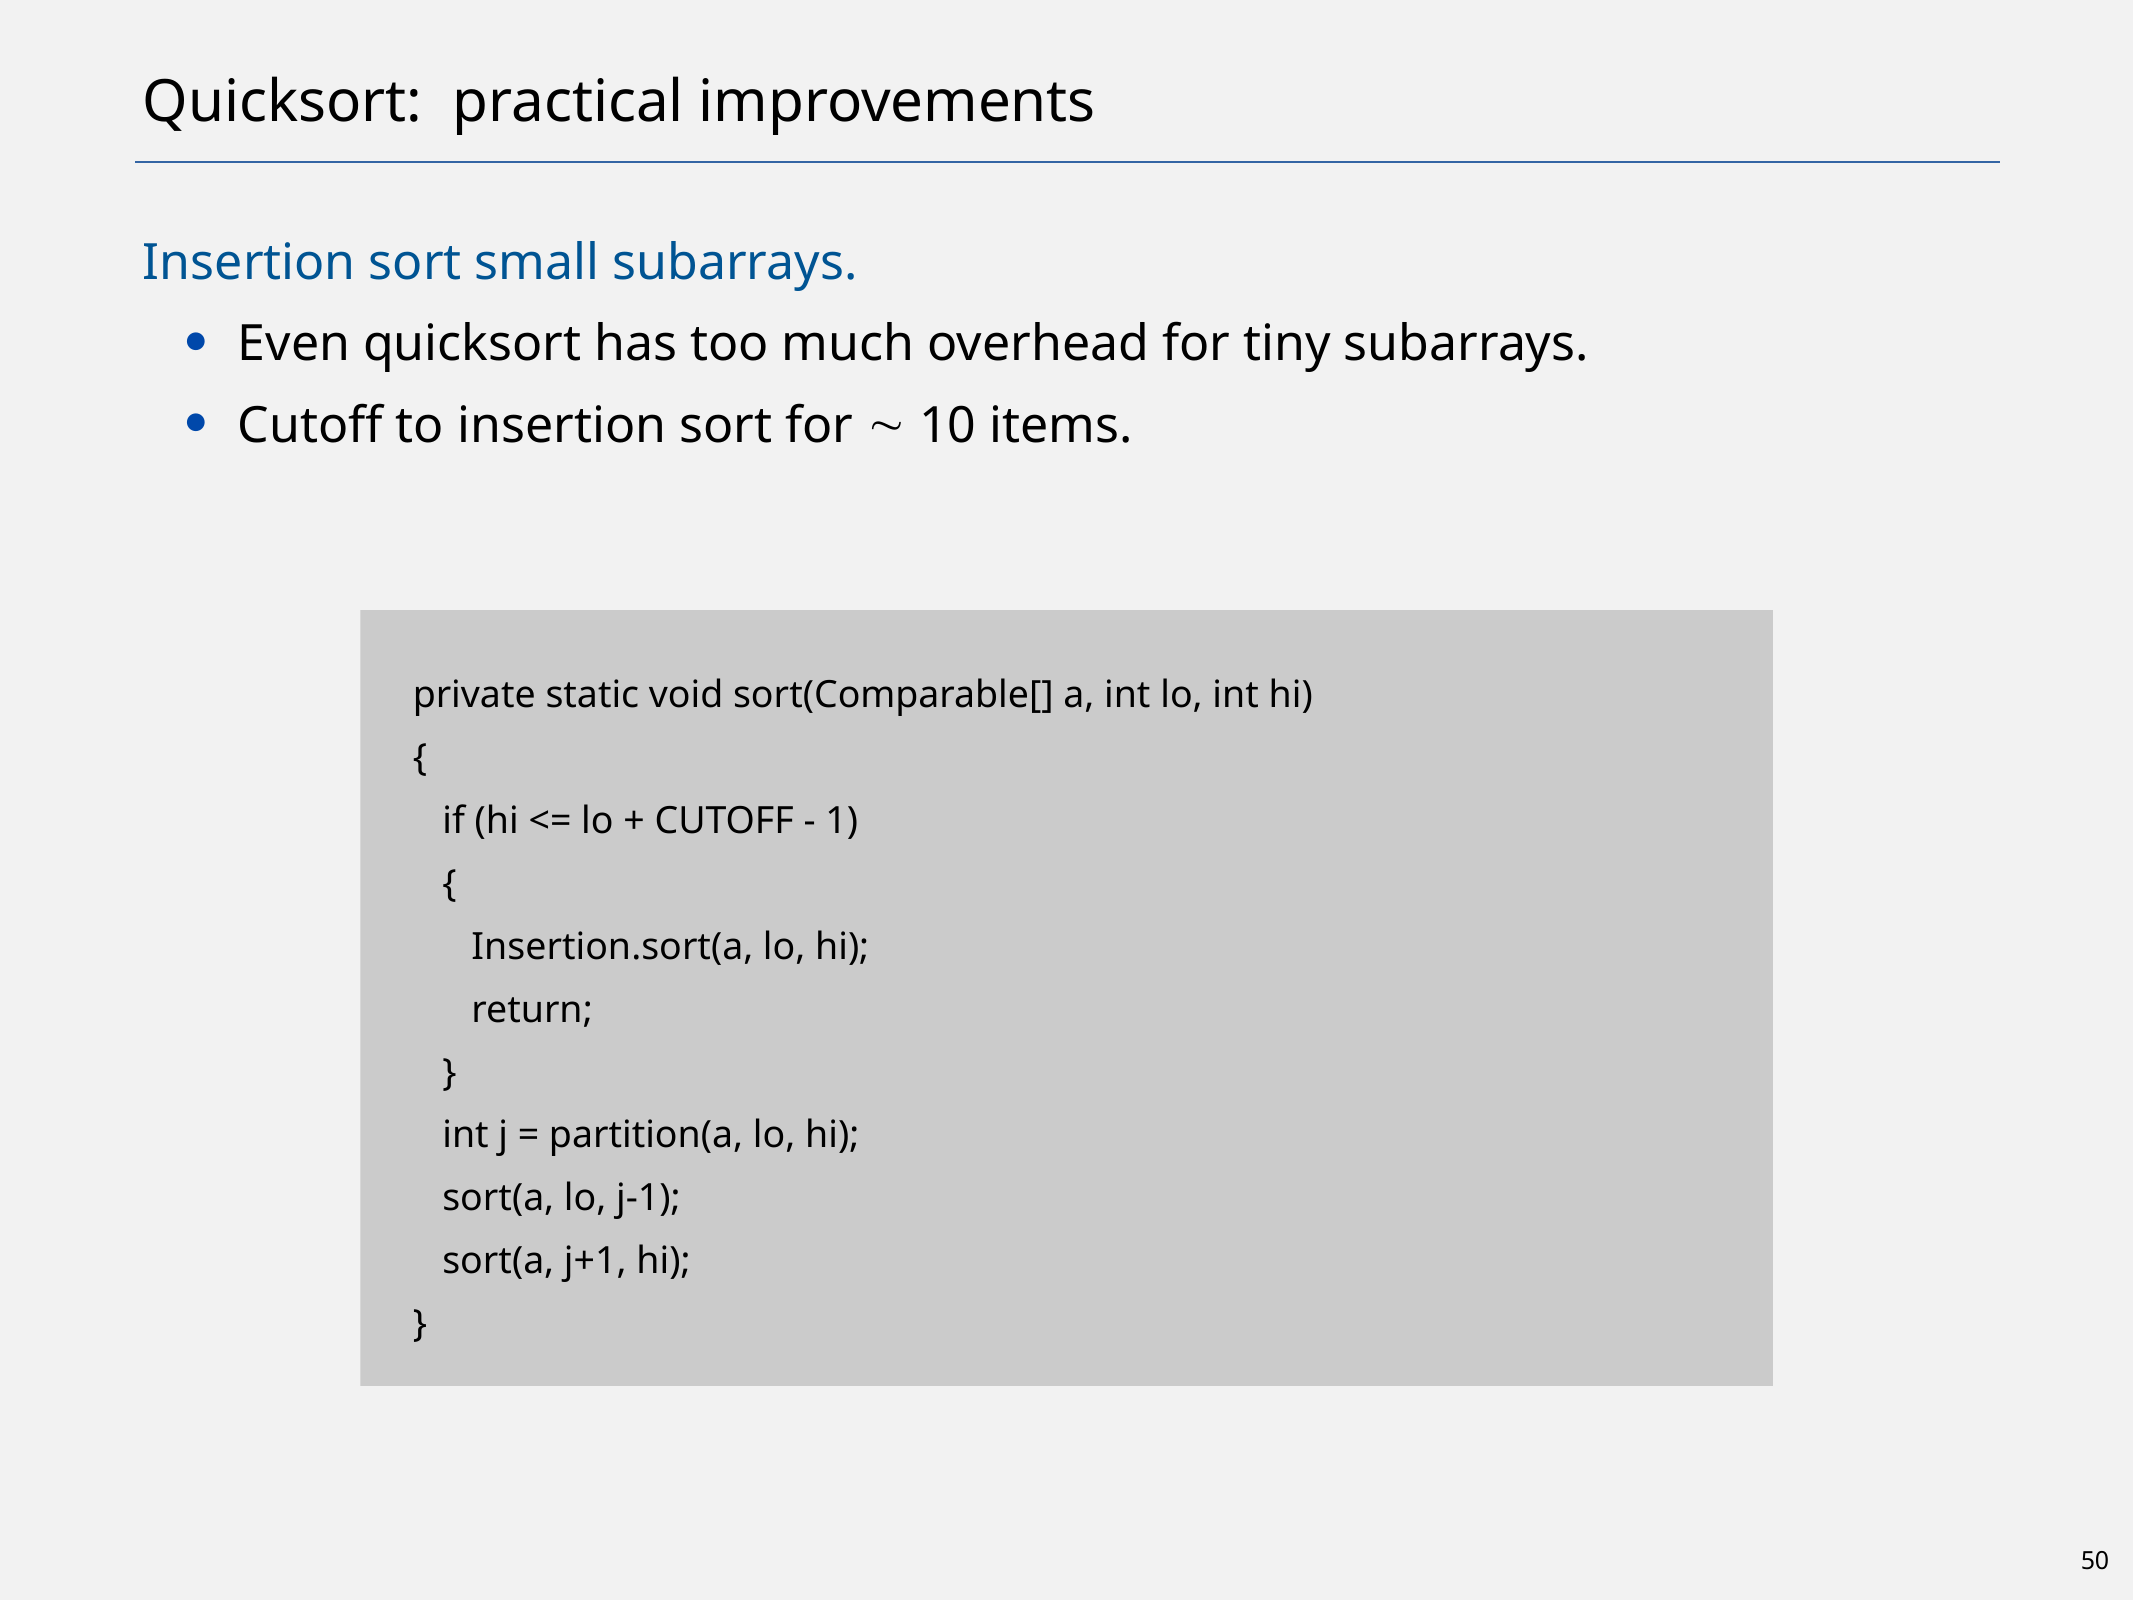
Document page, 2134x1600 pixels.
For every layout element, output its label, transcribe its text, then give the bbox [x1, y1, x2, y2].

list Insertion sort small subarrays. Even quicksort has too much overhead for tiny subarrays. Cutoff to insertion sort for ~ 10 items. [132, 207, 2001, 1543]
slide_number 50 [2069, 1537, 2121, 1587]
title Quicksort: practical improvements [132, 0, 2001, 134]
text_box private static void sort(Comparable[] a, int lo, int hi) { if (hi <= lo + CUTOFF - 1) { Insertion.sort(a, lo, hi); return; } int j = partition(a, lo, hi); sort(a, lo, j-1); sort(a, j+1, hi); } [360, 610, 1773, 1386]
